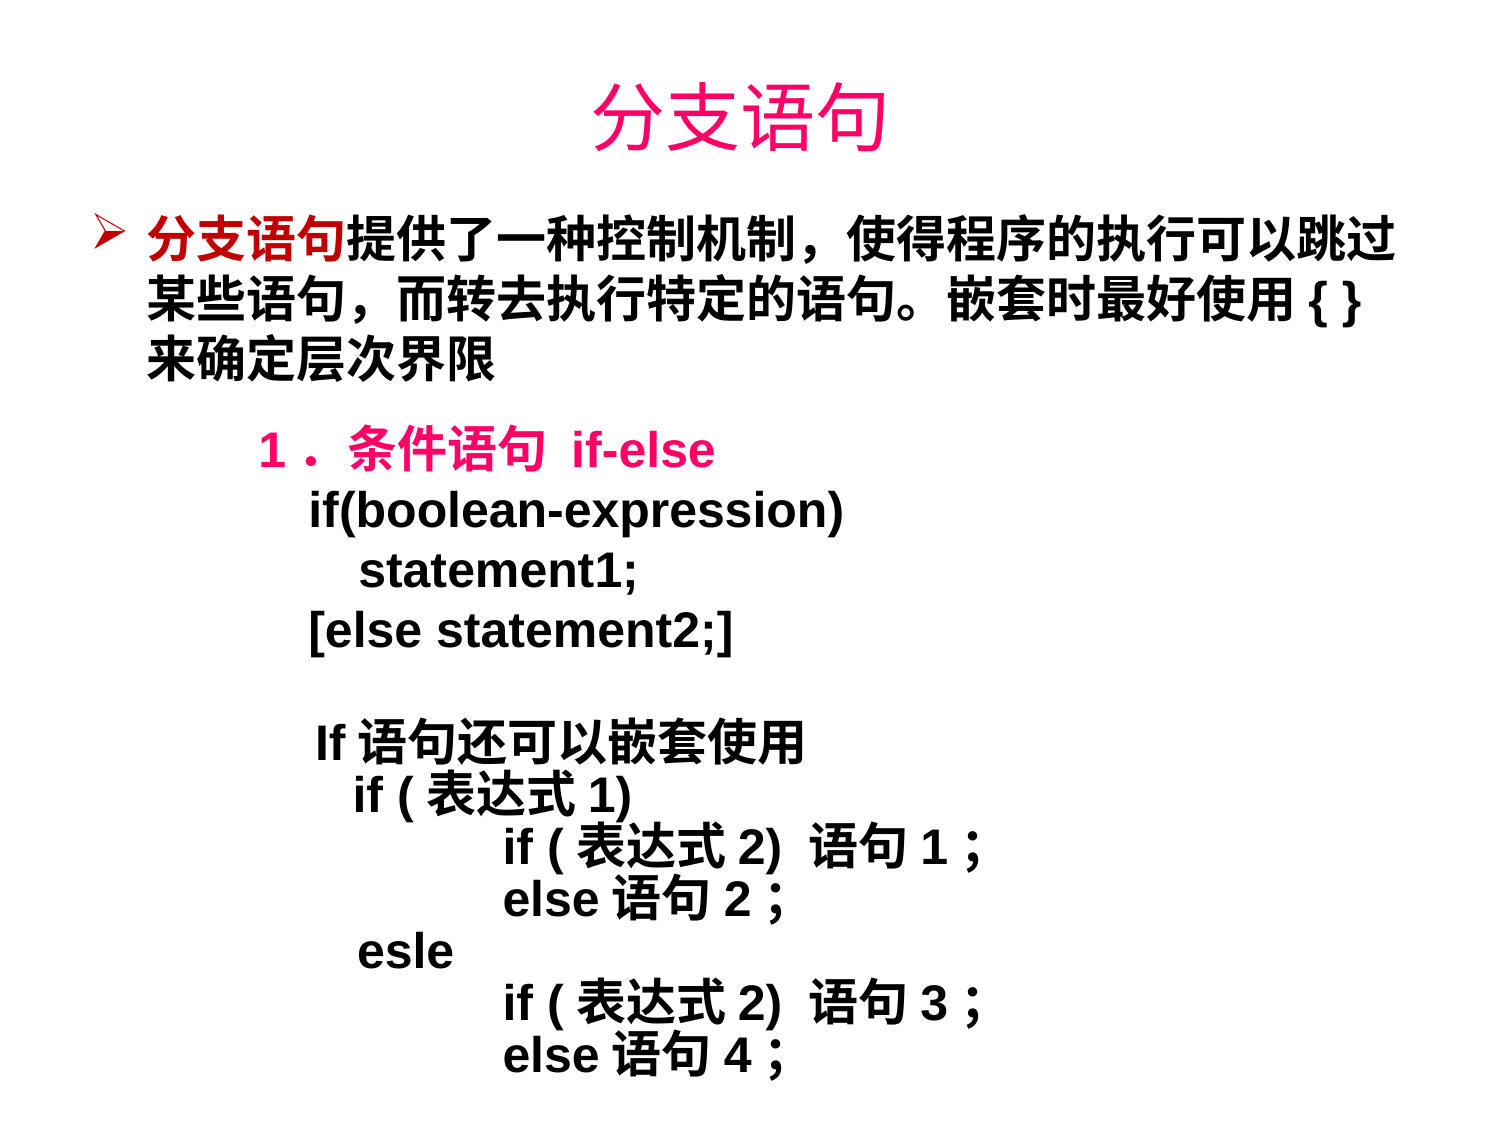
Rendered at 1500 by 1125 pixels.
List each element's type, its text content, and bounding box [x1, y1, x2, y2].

list 分支语句提供了一种控制机制，使得程序的执行可以跳过某些语句，而转去执行特定的语句。嵌套时最好使用{ }来确定层次界限 1．条件语句 if-else if(boolean-expression) statement1; [else statement2;] If语句还可以嵌套使用 if (表达式1) if (表达式2) 语句1； else语句2； esle if (表达式2) 语句3； else语句4； [75, 199, 1432, 1094]
title 分支语句 [75, 54, 1425, 171]
